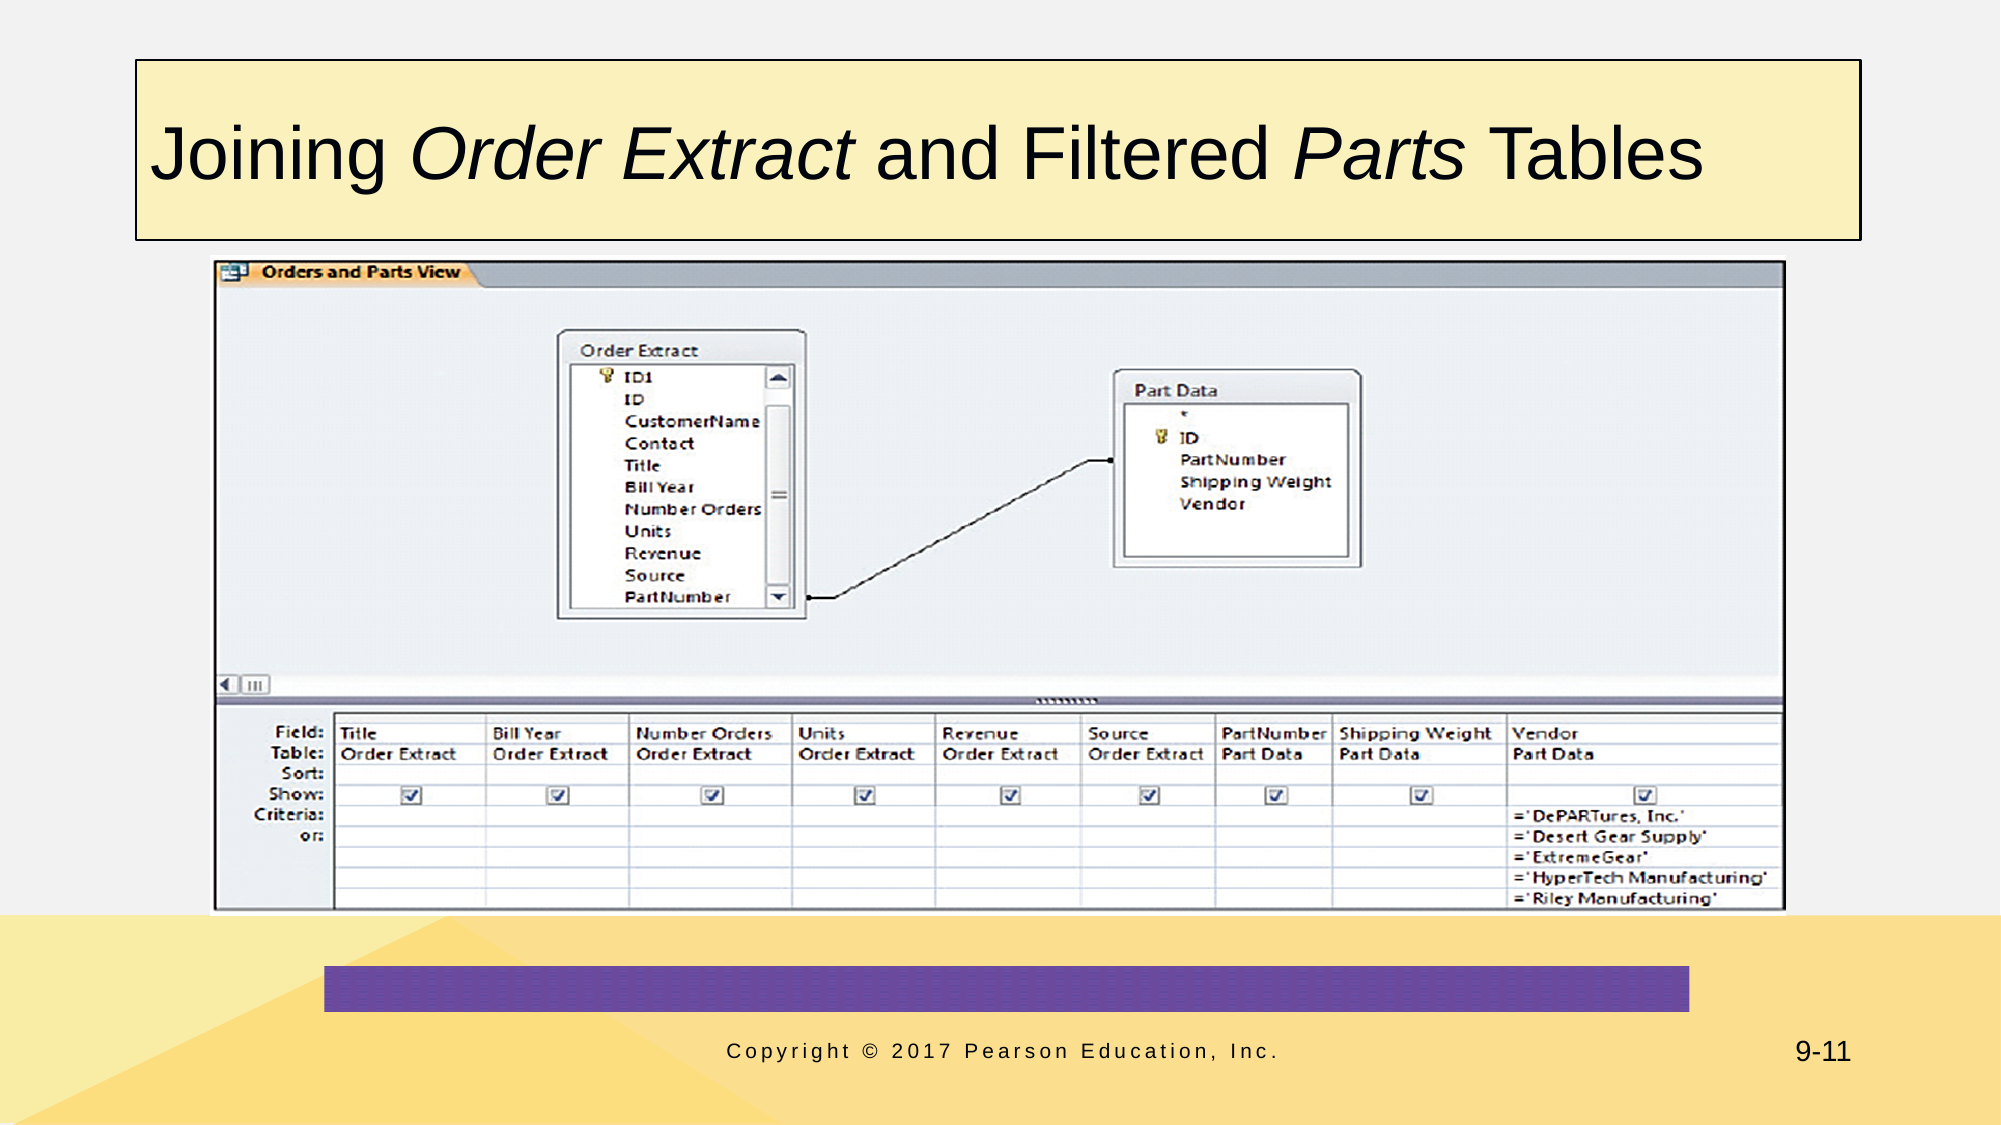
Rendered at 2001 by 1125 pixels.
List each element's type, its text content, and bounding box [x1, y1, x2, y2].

picture [210, 254, 1786, 916]
footer Copyright © 2017 Pearson Education, Inc. [326, 1025, 1677, 1075]
title Joining Order Extract and Filtered Parts Tables [135, 59, 1862, 241]
